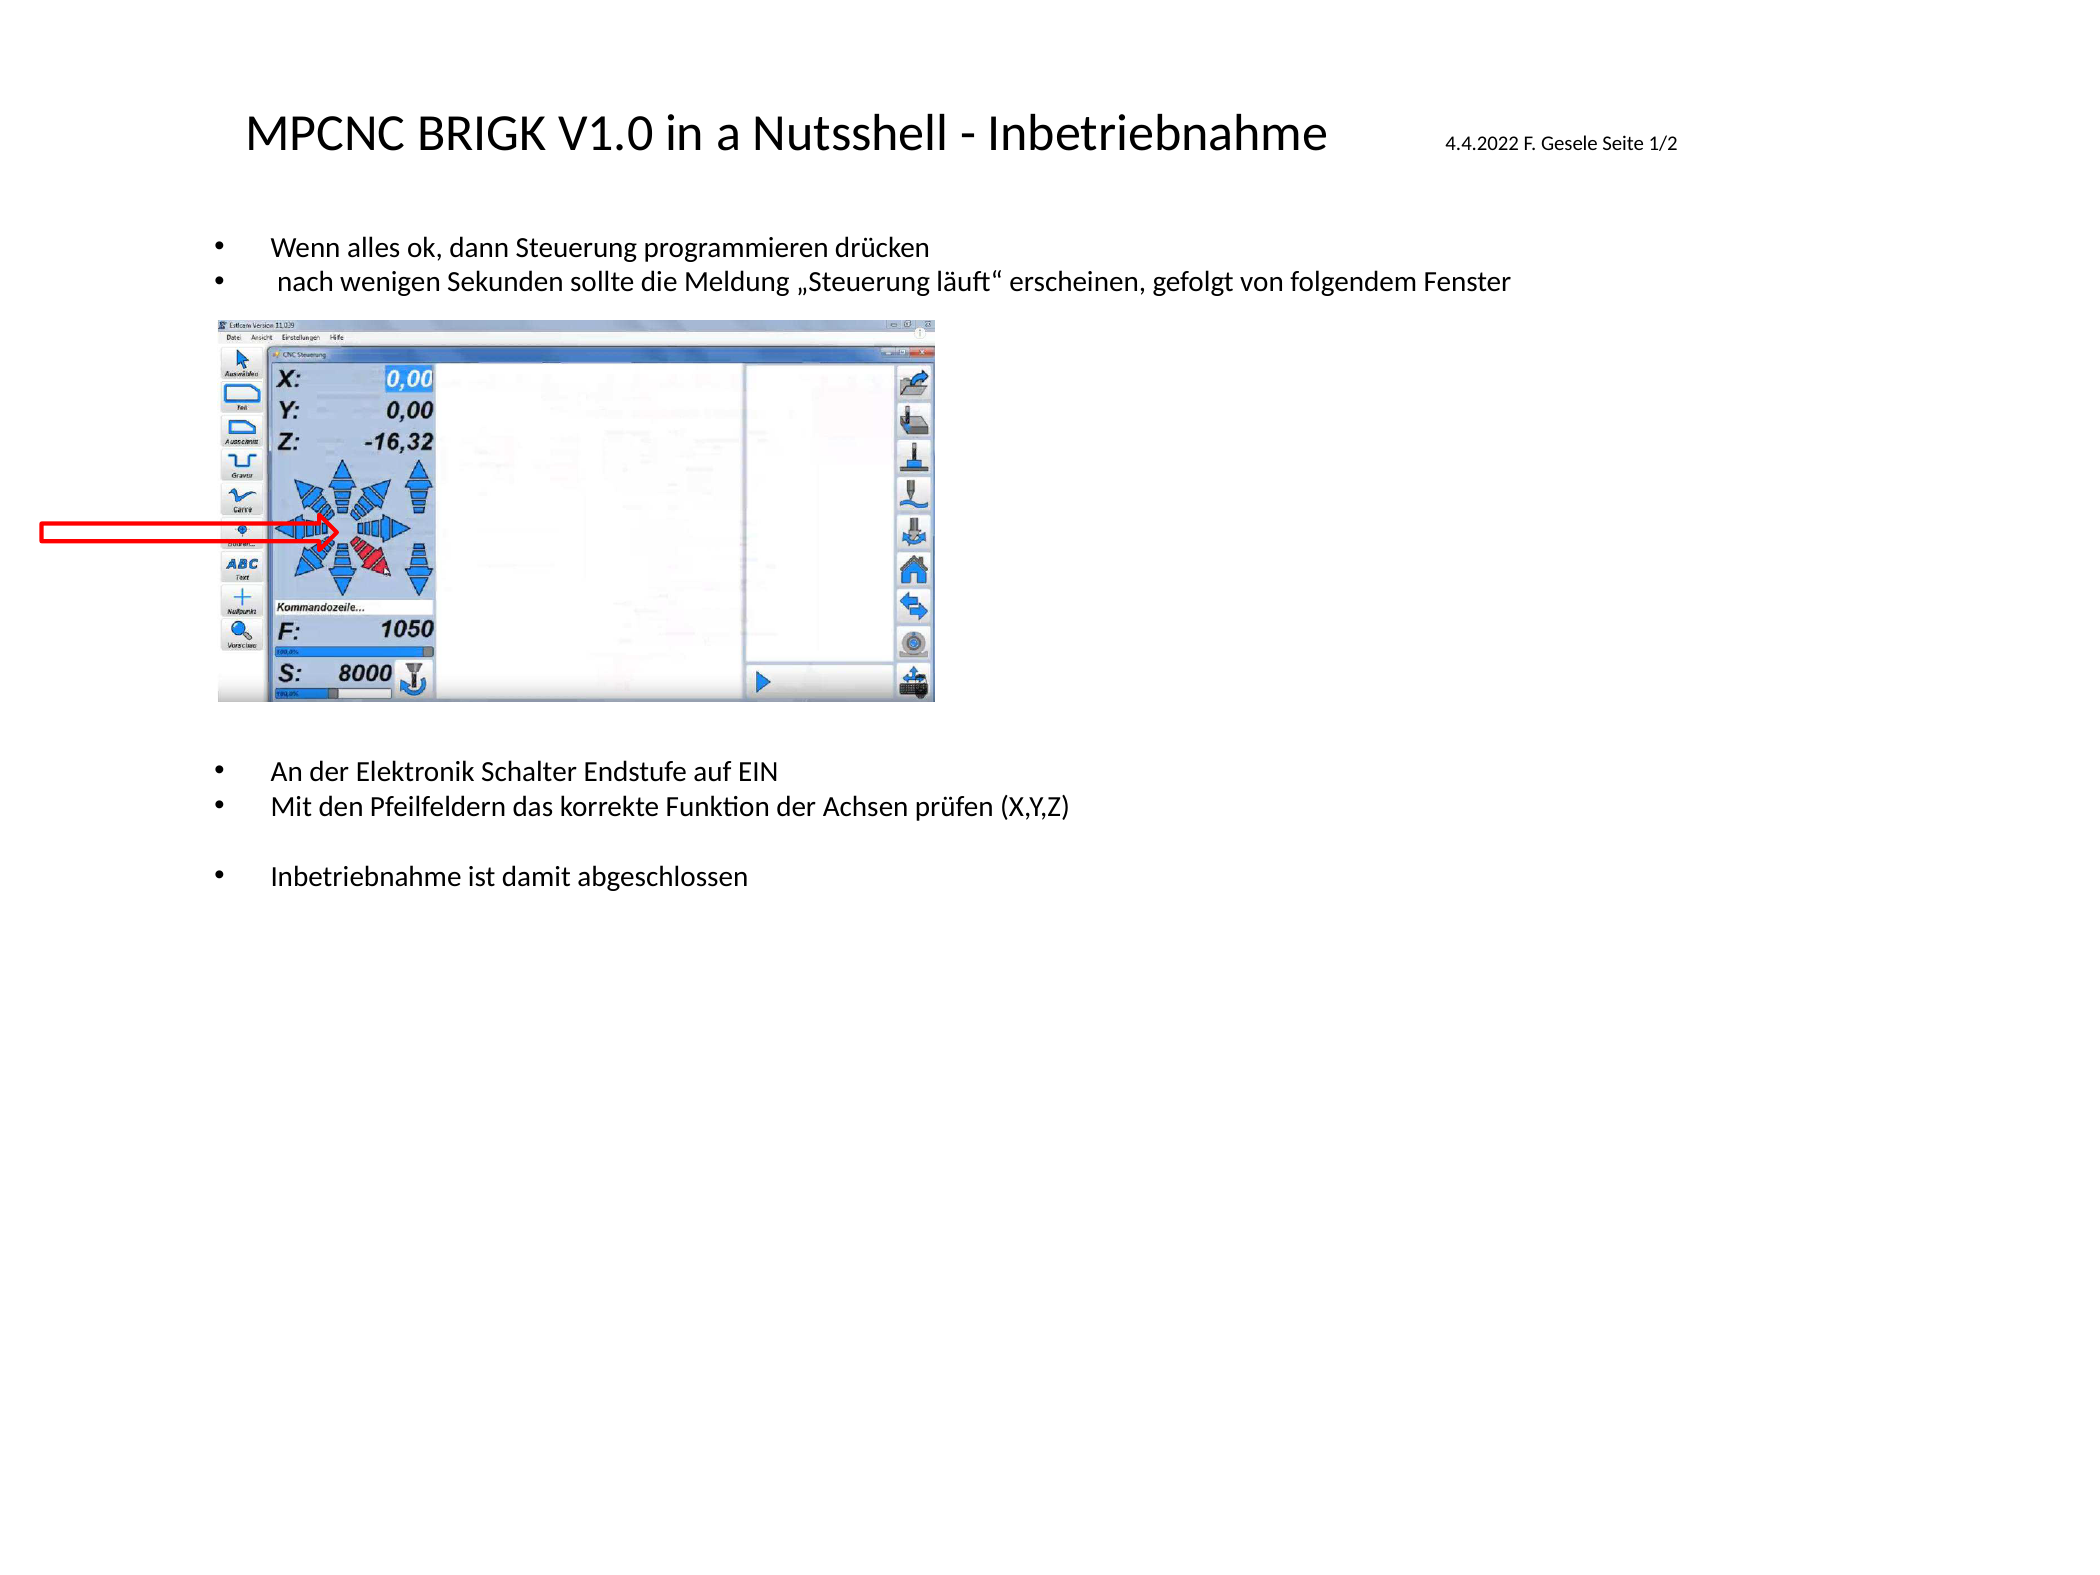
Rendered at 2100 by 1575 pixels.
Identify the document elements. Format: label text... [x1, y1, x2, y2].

text_box Wenn alles ok, dann Steuerung programmieren drücken nach wenigen Sekunden sollte die Meldung „Steuerung läuft“ erscheinen, gefolgt von folgendem Fenster An der Elektronik Schalter Endstufe auf EIN Mit den Pfeilfeldern das korrekte Funktion der Achsen prüfen (X,Y,Z) Inbetriebnahme ist damit abgeschlossen [199, 220, 1528, 935]
text_box MPCNC BRIGK V1.0 in a Nutsshell - Inbetriebnahme 4.4.2022 F. Gesele Seite 1/2 [230, 90, 1693, 168]
text_box [39, 521, 205, 544]
picture [211, 314, 942, 707]
